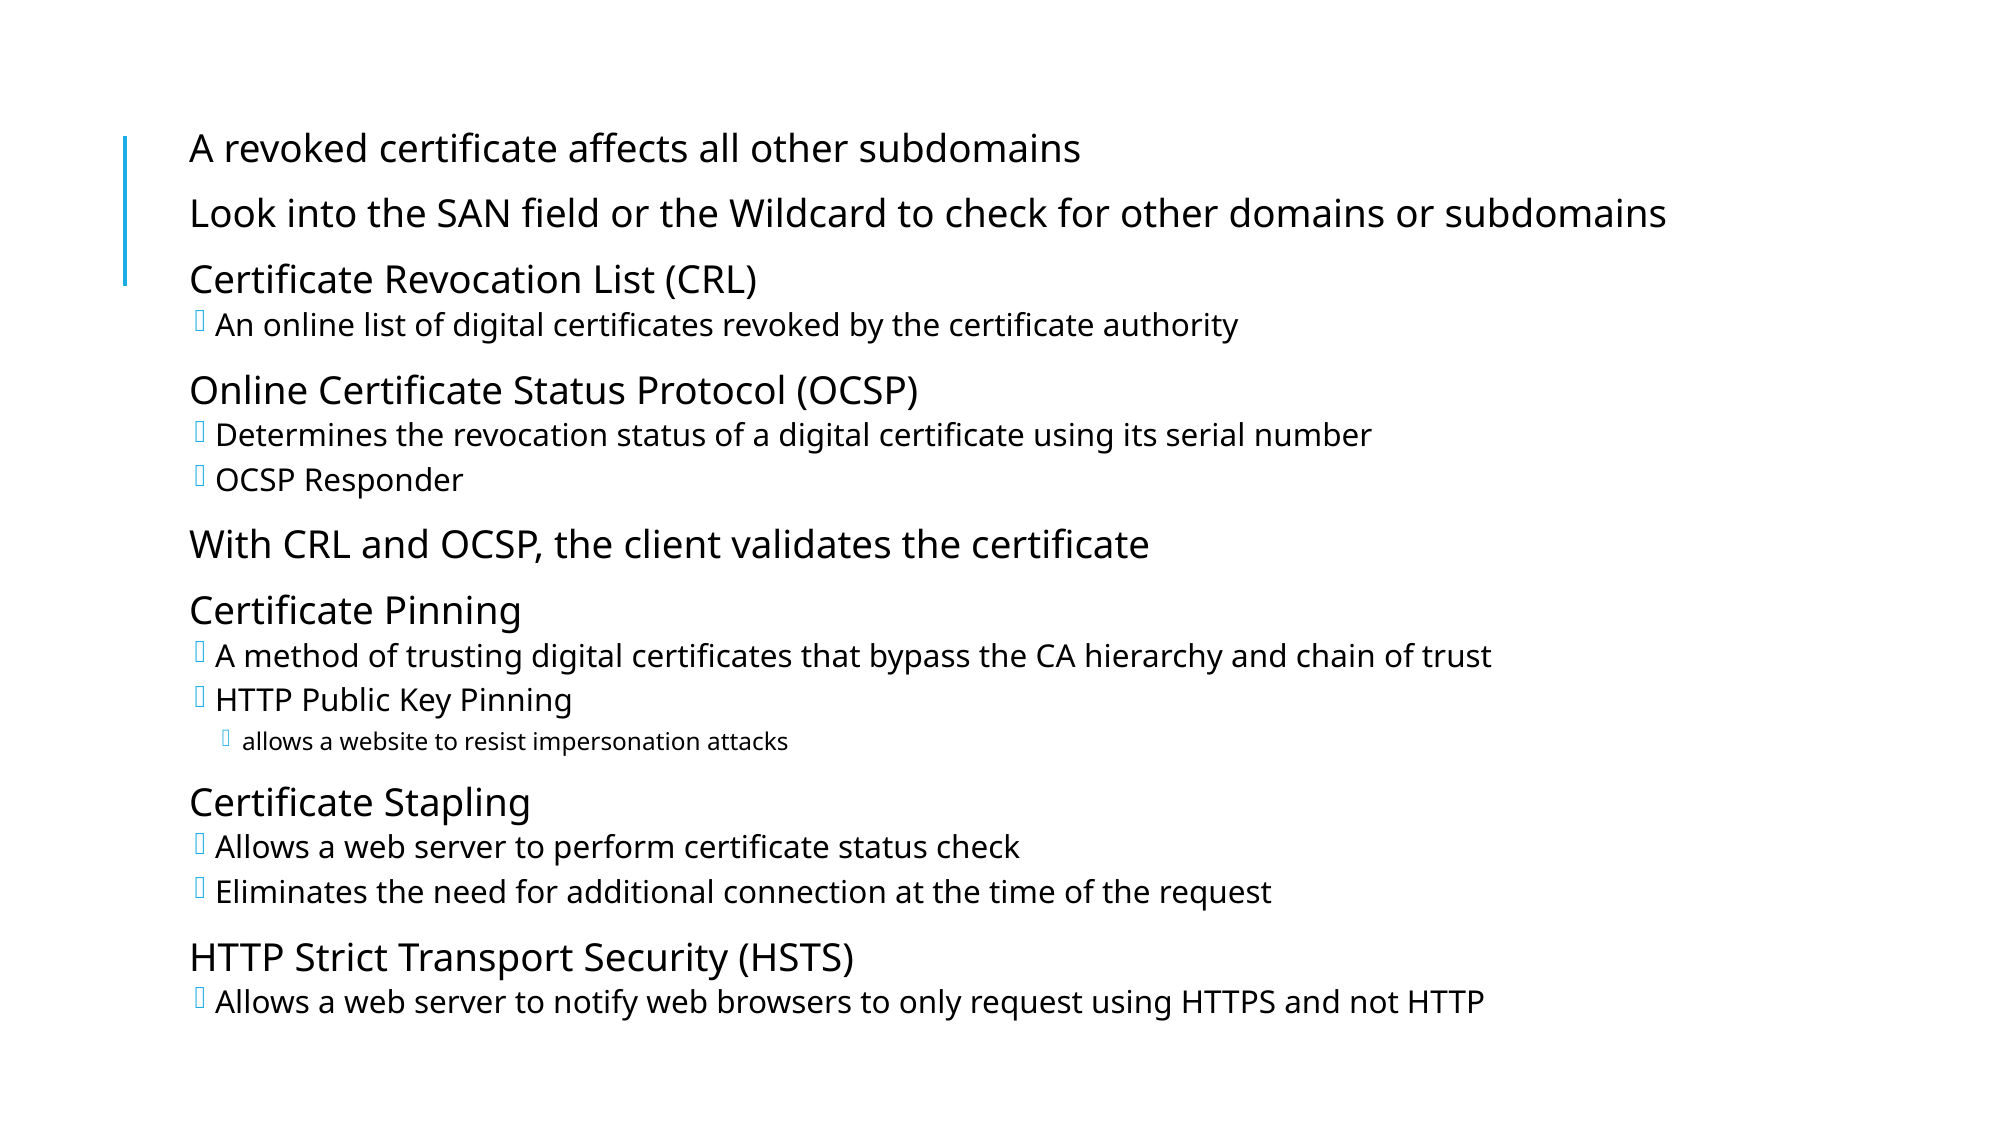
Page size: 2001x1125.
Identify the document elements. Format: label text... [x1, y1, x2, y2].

list A revoked certificate affects all other subdomains Look into the SAN field or the Wildcard to check for other domains or subdomains Certificate Revocation List (CRL) An online list of digital certificates revoked by the certificate authority Online Certificate Status Protocol (OCSP) Determines the revocation status of a digital certificate using its serial number OCSP Responder With CRL and OCSP, the client validates the certificate Certificate Pinning A method of trusting digital certificates that bypass the CA hierarchy and chain of trust HTTP Public Key Pinning allows a website to resist impersonation attacks Certificate Stapling Allows a web server to perform certificate status check Eliminates the need for additional connection at the time of the request HTTP Strict Transport Security (HSTS) Allows a web server to notify web browsers to only request using HTTPS and not HTTP [168, 121, 1763, 1035]
